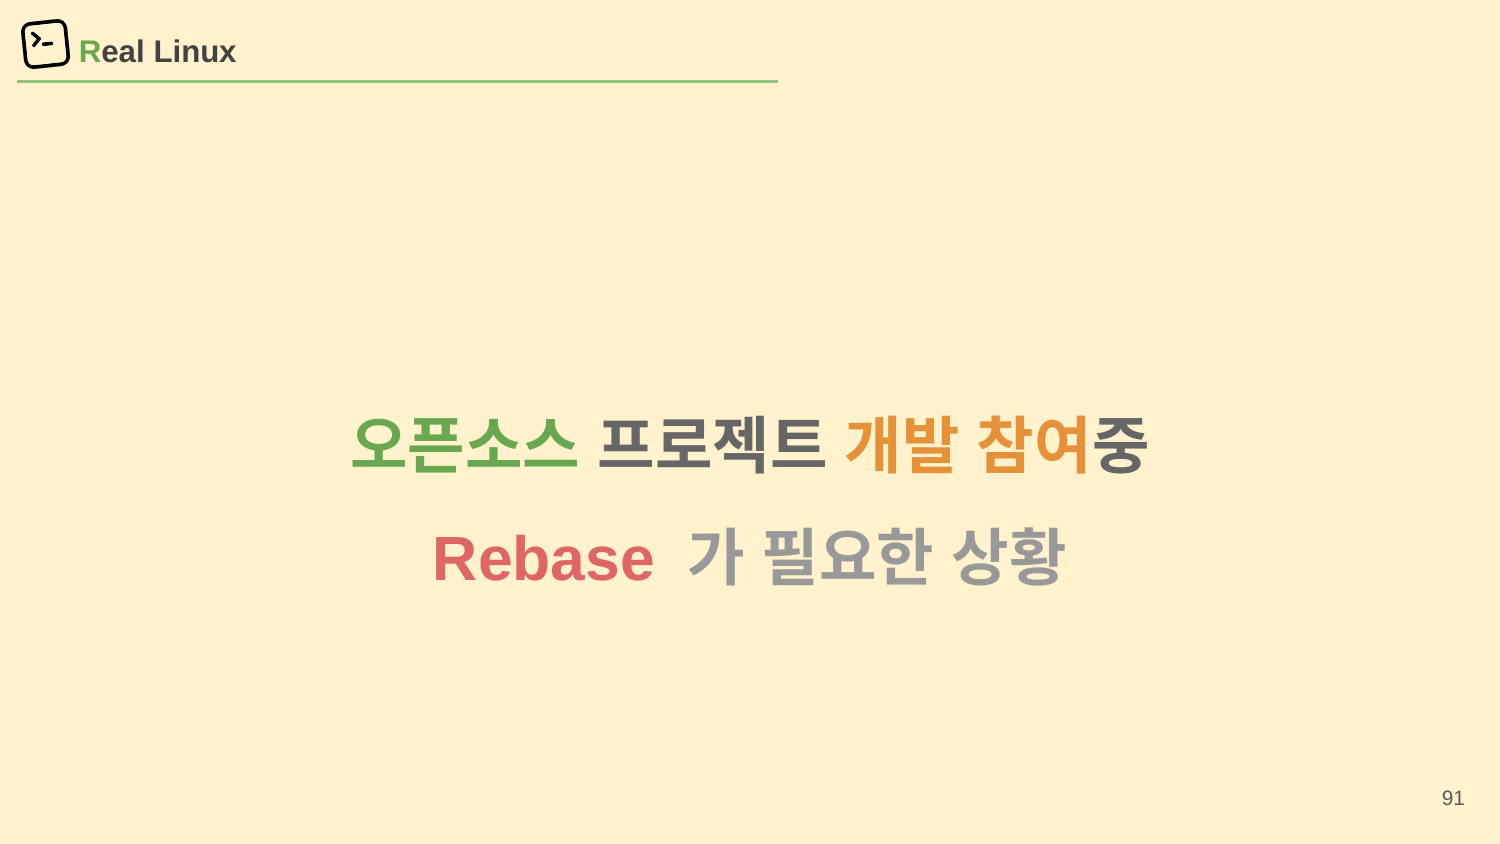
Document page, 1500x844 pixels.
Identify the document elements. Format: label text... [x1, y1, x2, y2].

text_box Real Linux [63, 16, 272, 80]
slide_number ‹#› [1389, 764, 1480, 830]
text_box 오픈소스 프로젝트 개발 참여중 Rebase 가 필요한 상황 [0, 353, 1500, 581]
picture [21, 19, 71, 70]
